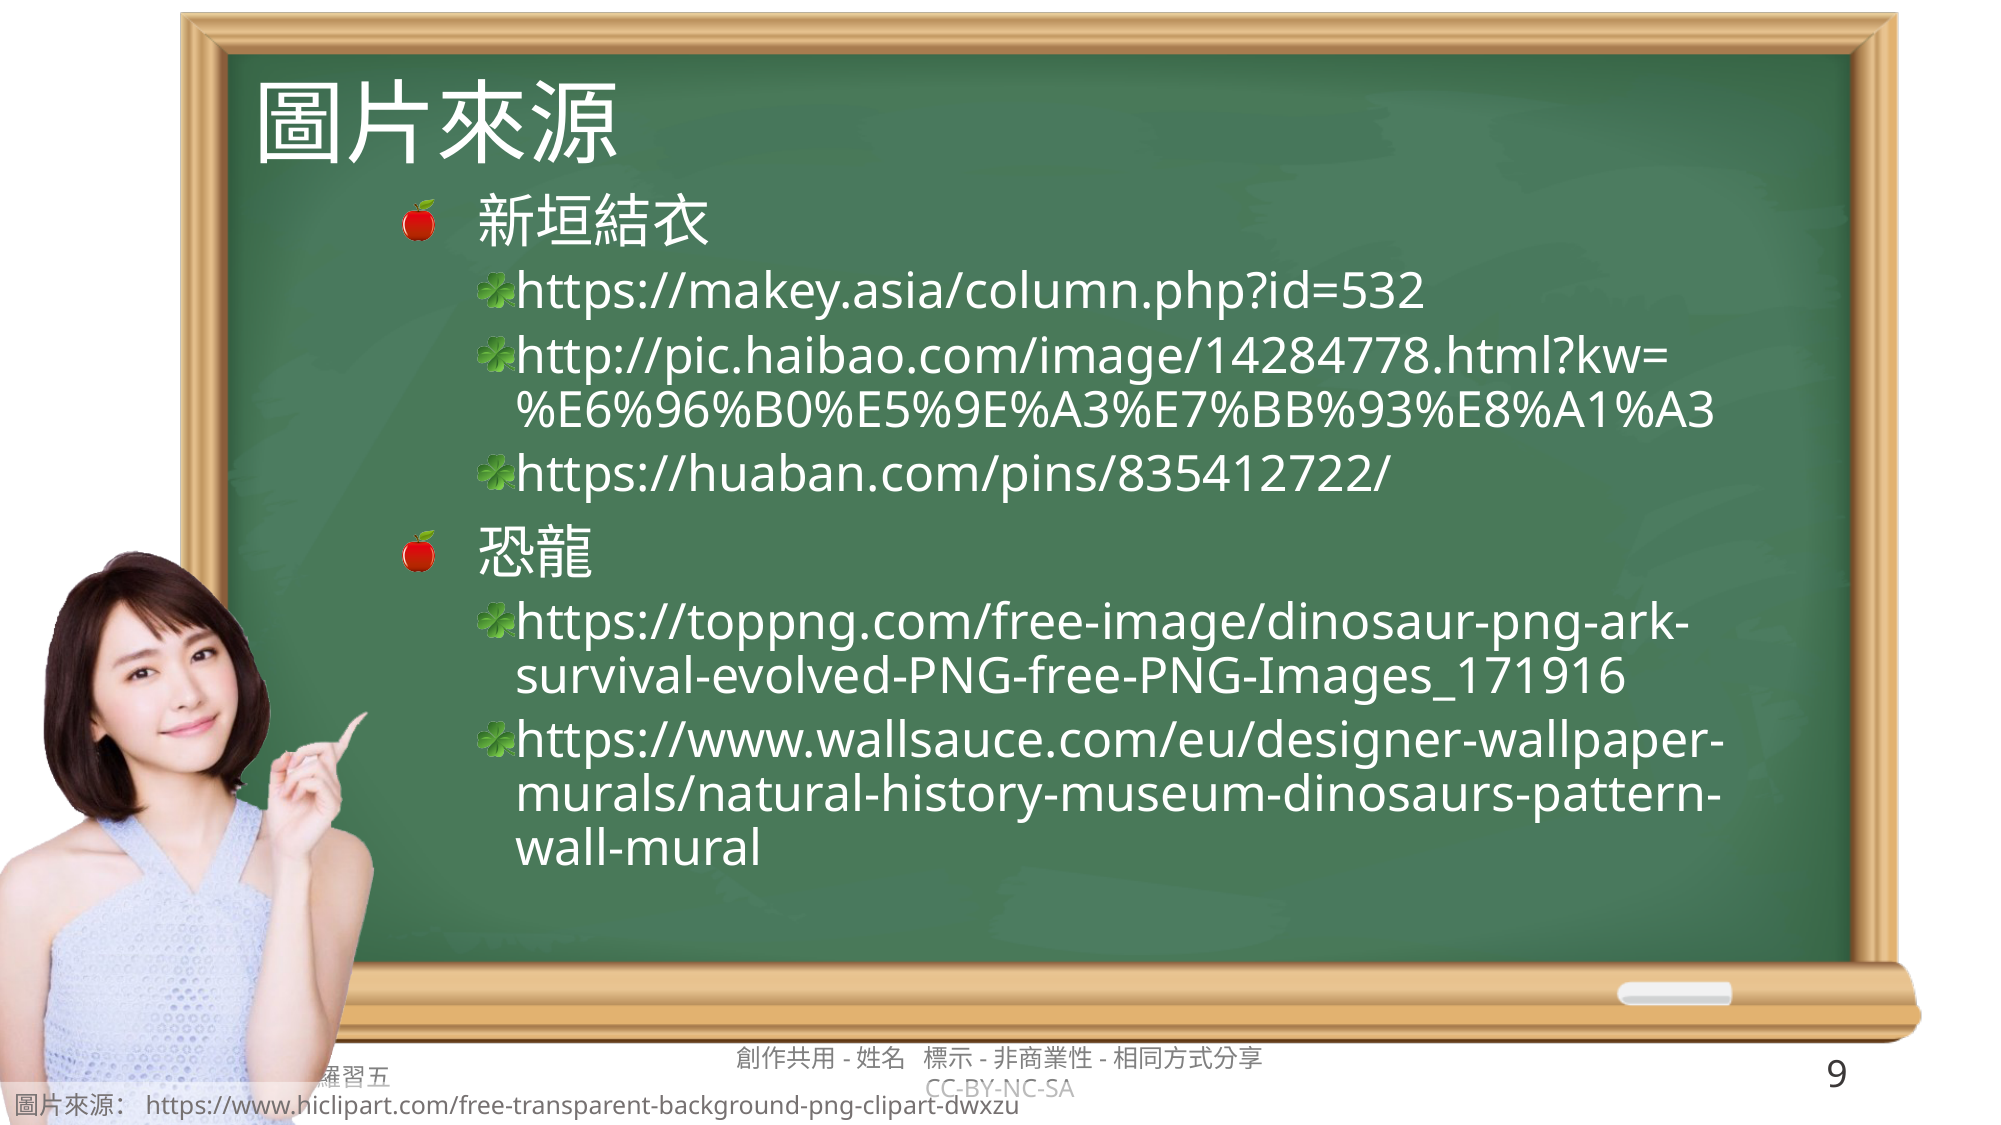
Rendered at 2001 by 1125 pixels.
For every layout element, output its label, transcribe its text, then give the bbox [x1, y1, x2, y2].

title 圖片來源 [238, 59, 1845, 194]
picture [0, 0, 1973, 1092]
list 新垣結衣 https://makey.asia/column.php?id=532 http://pic.haibao.com/image/14284778.html?kw=%E6%96%B0%E5%9E%A3%E7%BB%93%E8%A1%A3 https://huaban.com/pins/835412722/ 恐龍 https://toppng.com/free-image/dinosaur-png-ark-survival-evolved-PNG-free-PNG-Images_171916 https://www.wallsauce.com/eu/designer-wallpaper-murals/natural-history-museum-dinosaurs-pattern-wall-mural [387, 193, 1845, 959]
